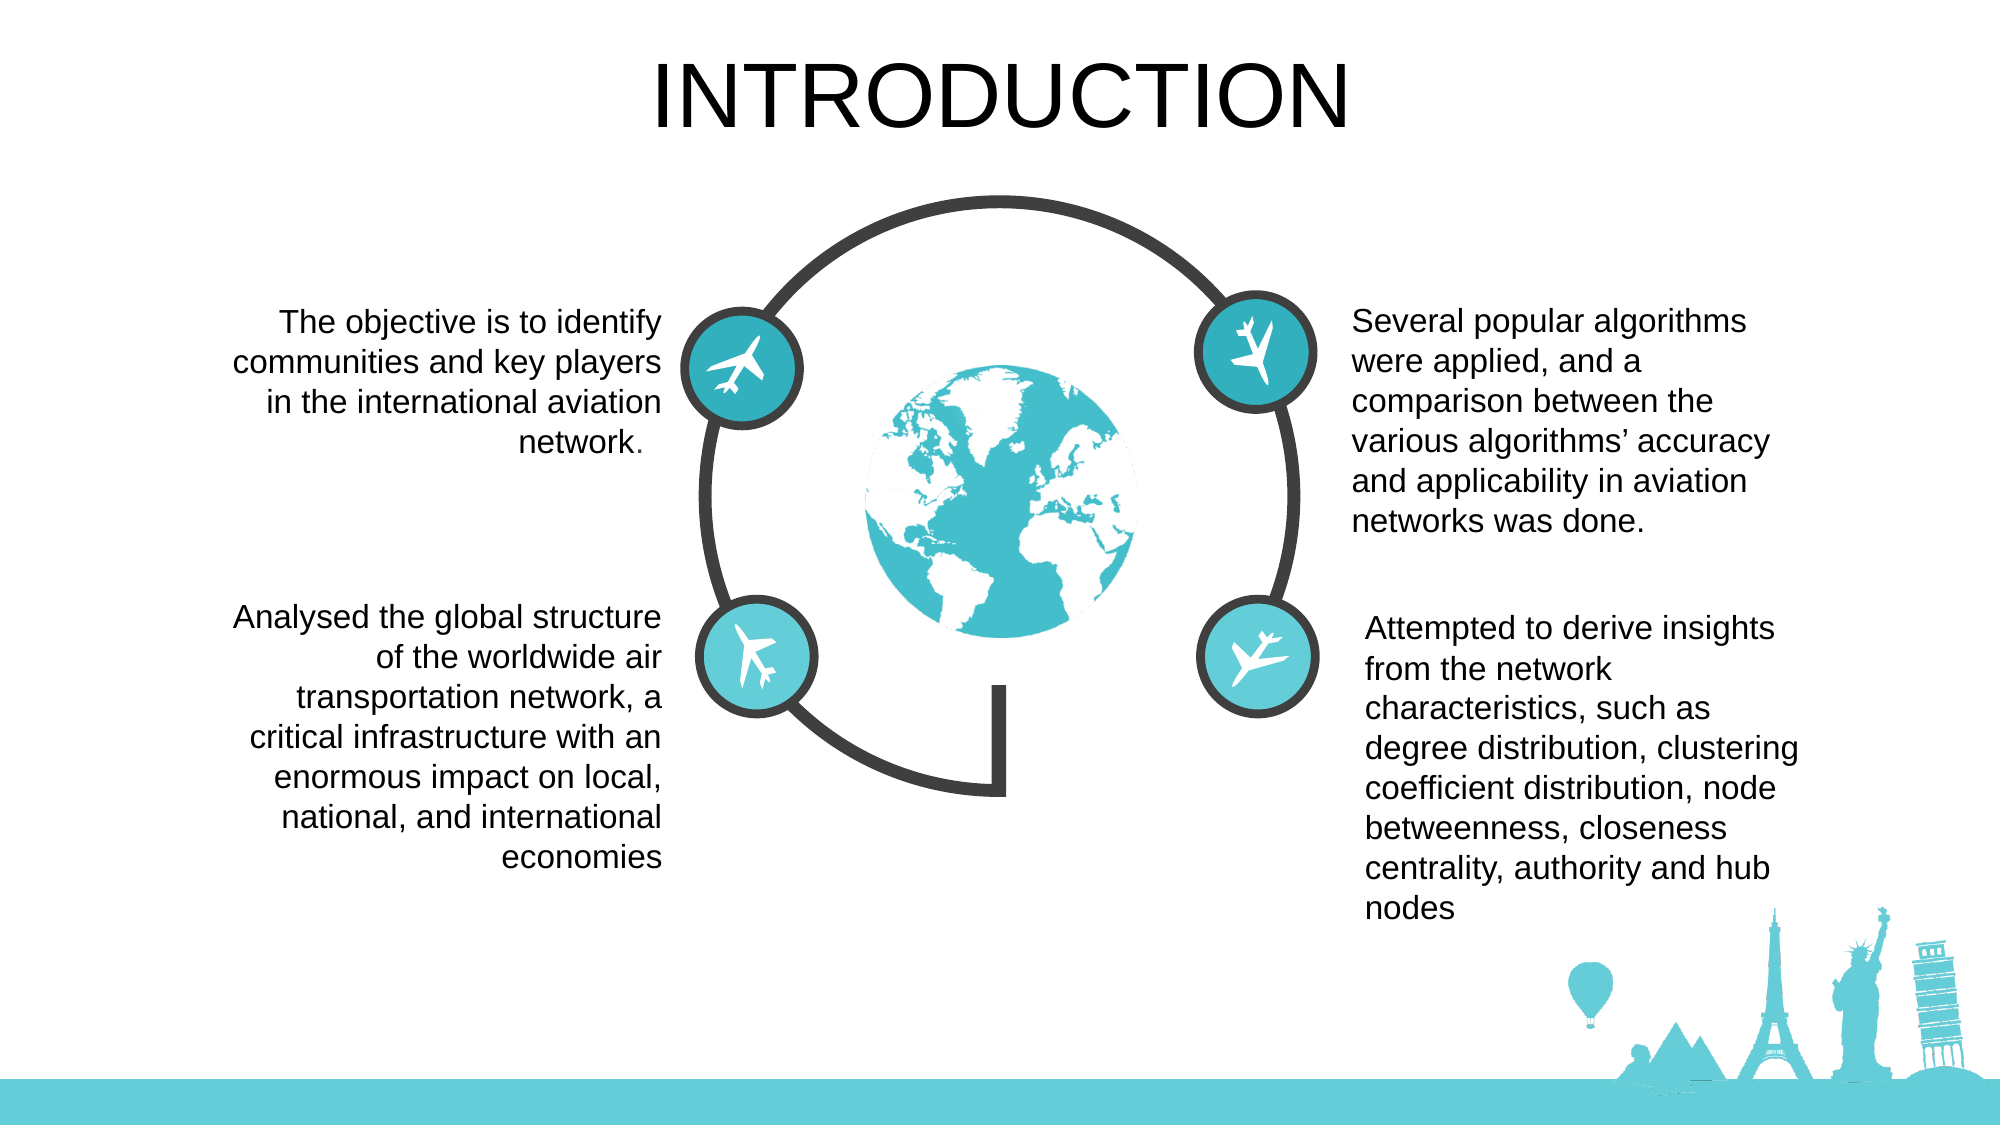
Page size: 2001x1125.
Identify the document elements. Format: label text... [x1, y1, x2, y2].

picture [864, 365, 1138, 638]
picture [1568, 962, 1727, 1096]
list INTRODUCTION [53, 38, 1952, 157]
picture [1830, 906, 1893, 1083]
text_box The objective is to identify communities and key players in the international aviation network. [189, 292, 678, 399]
text_box Several popular algorithms were applied, and a comparison between the various algorithms’ accuracy and applicability in aviation networks was done. [1343, 292, 1824, 399]
text_box Analysed the global structure of the worldwide air transportation network, a critical infrastructure with an enormous impact on local, national, and international economies [189, 587, 678, 694]
text_box Attempted to derive insights from the network characteristics, such as degree distribution, clustering coefficient distribution, node betweenness, closeness centrality, authority and hub nodes [1349, 599, 1837, 801]
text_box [684, 195, 1337, 798]
picture [1733, 908, 1816, 1083]
picture [1899, 940, 1990, 1086]
